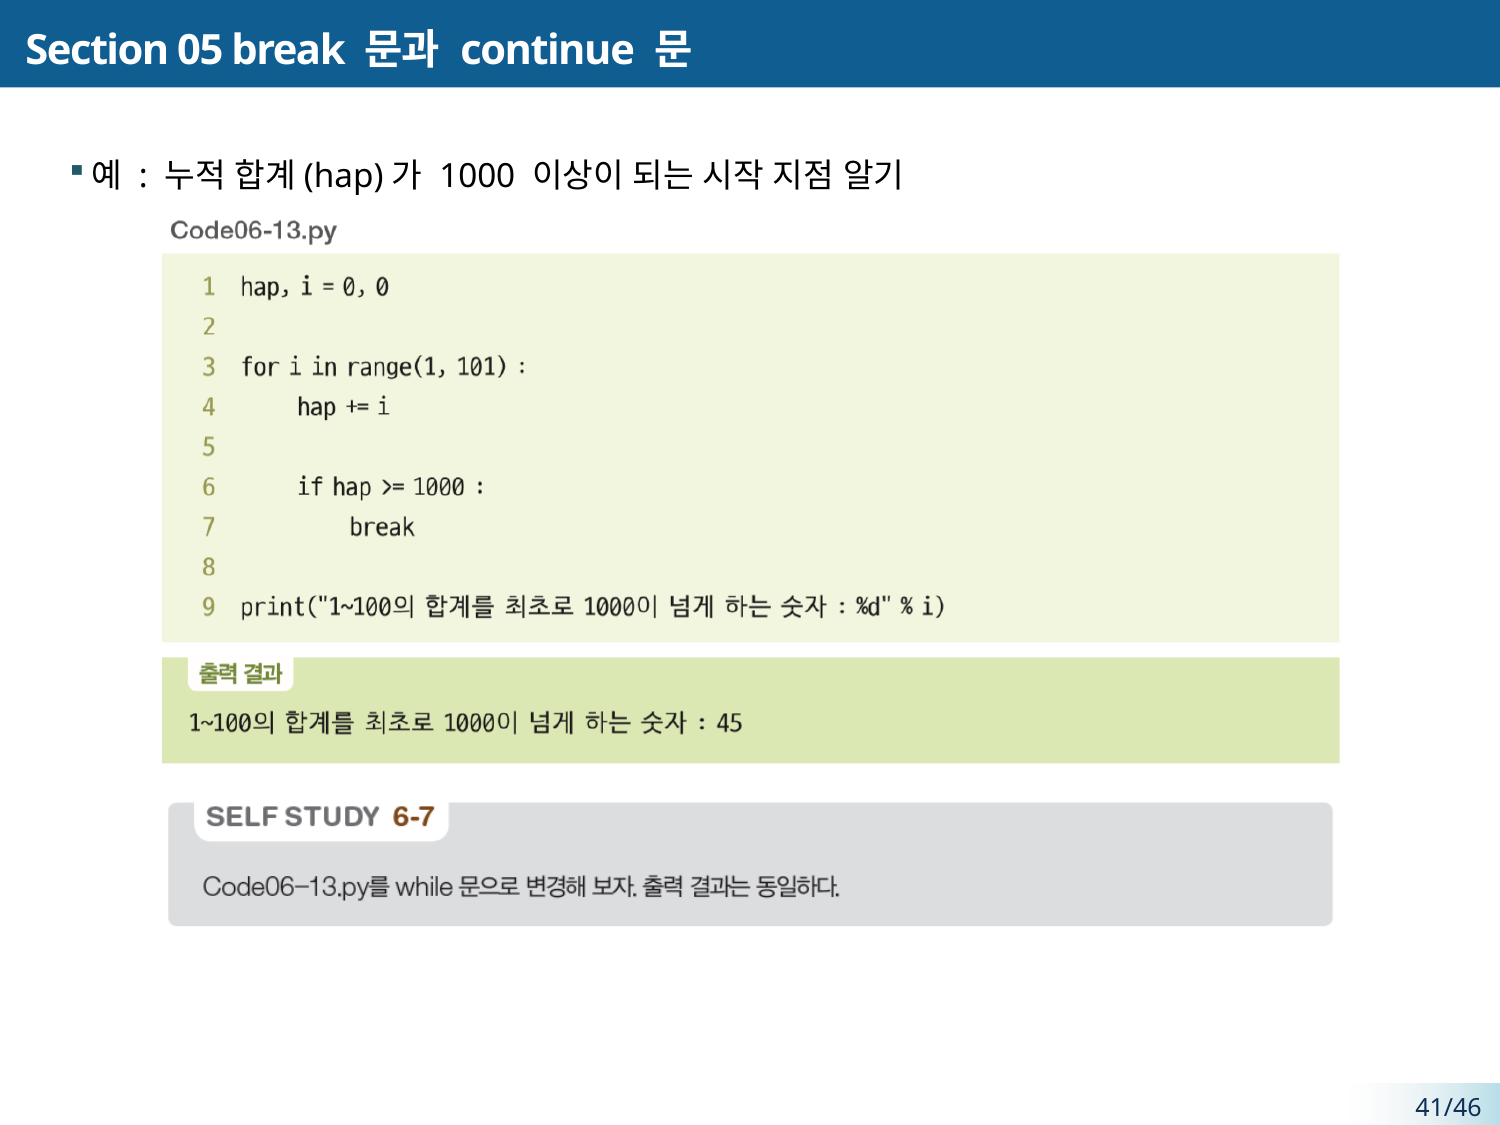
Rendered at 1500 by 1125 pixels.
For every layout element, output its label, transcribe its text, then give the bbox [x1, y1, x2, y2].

list 예 : 누적 합계(hap)가 1000 이상이 되는 시작 지점 알기 [10, 126, 1481, 1057]
title Section 05 break 문과 continue 문 [10, 8, 1288, 87]
picture [156, 216, 1344, 766]
picture [159, 789, 1344, 932]
